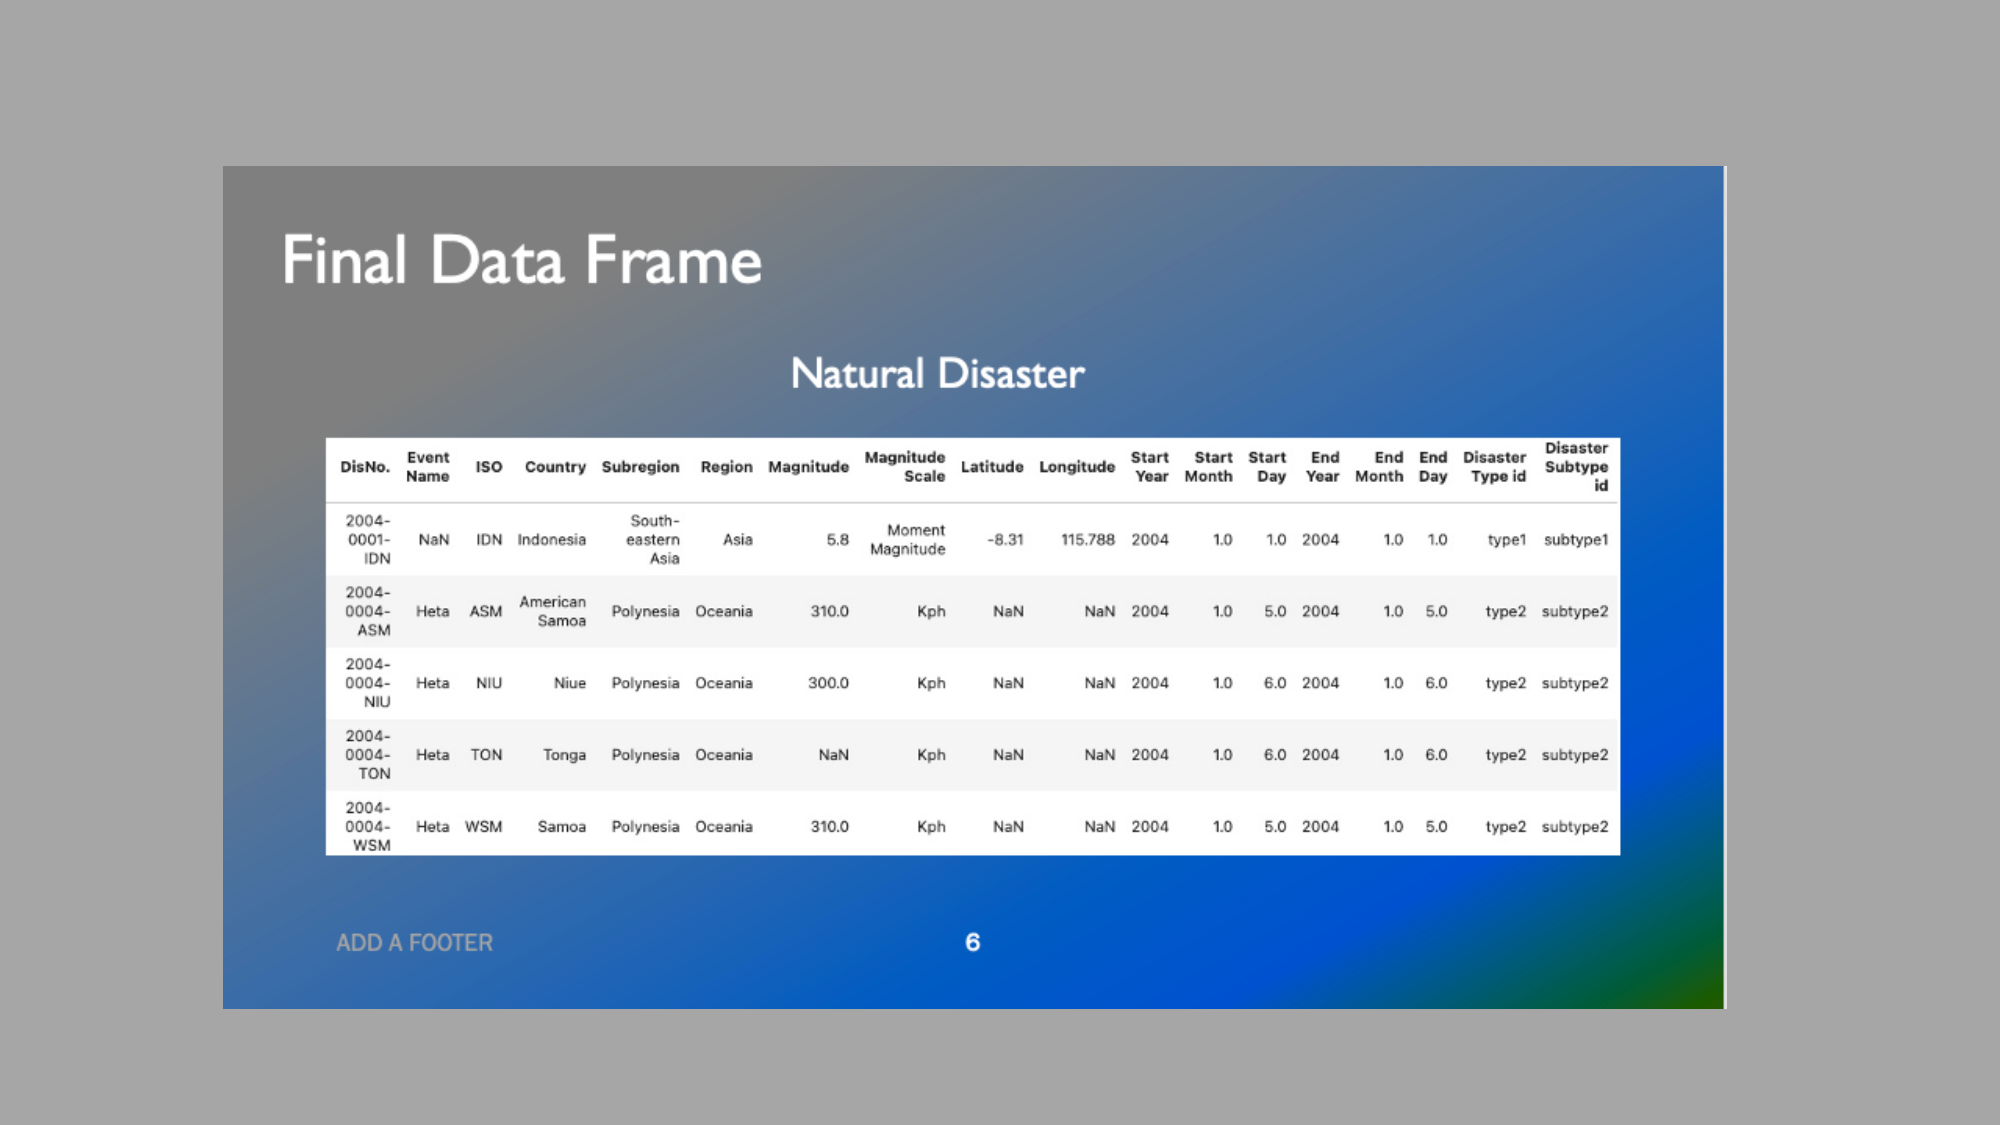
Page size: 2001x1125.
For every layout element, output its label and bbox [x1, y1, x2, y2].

picture [223, 166, 1727, 1009]
